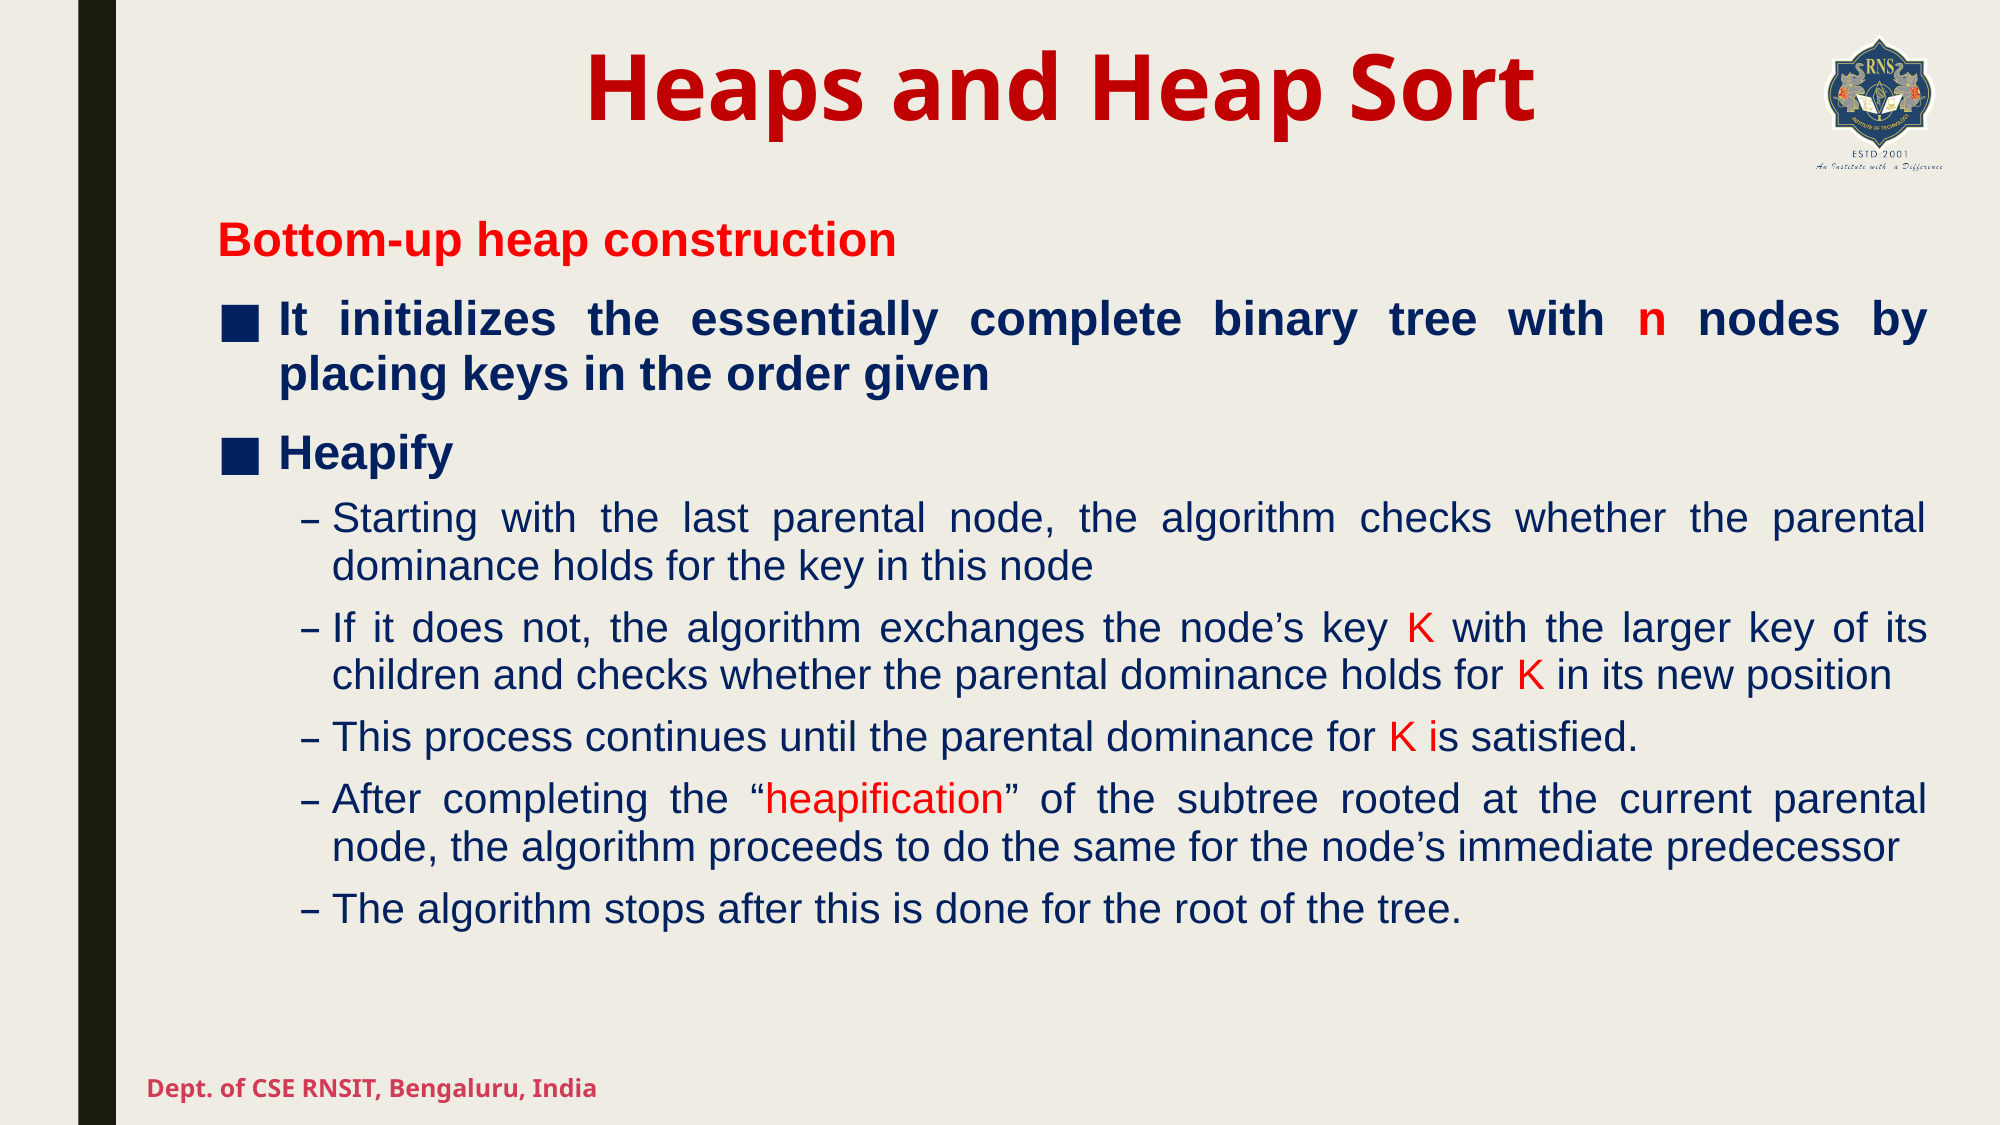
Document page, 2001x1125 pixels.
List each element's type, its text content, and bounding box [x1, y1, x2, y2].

picture [1816, 167, 1944, 172]
footer Dept. of CSE RNSIT, Bengaluru, India [131, 1056, 1162, 1124]
title Heaps and Heap Sort [202, 34, 1944, 167]
list Bottom-up heap construction It initializes the essentially complete binary tree with n nodes by placing keys in the order given Heapify Starting with the last parental node, the algorithm checks whether the parental dominance holds for the key in this node If it does not, the algorithm exchanges the node’s key K with the larger key of its children and checks whether the parental dominance holds for K in its new position This process continues until the parental dominance for K is satisfied. After completing the “heapification” of the subtree rooted at the current parental node, the algorithm proceeds to do the same for the node’s immediate predecessor The algorithm stops after this is done for the root of the tree. [202, 205, 1944, 1027]
